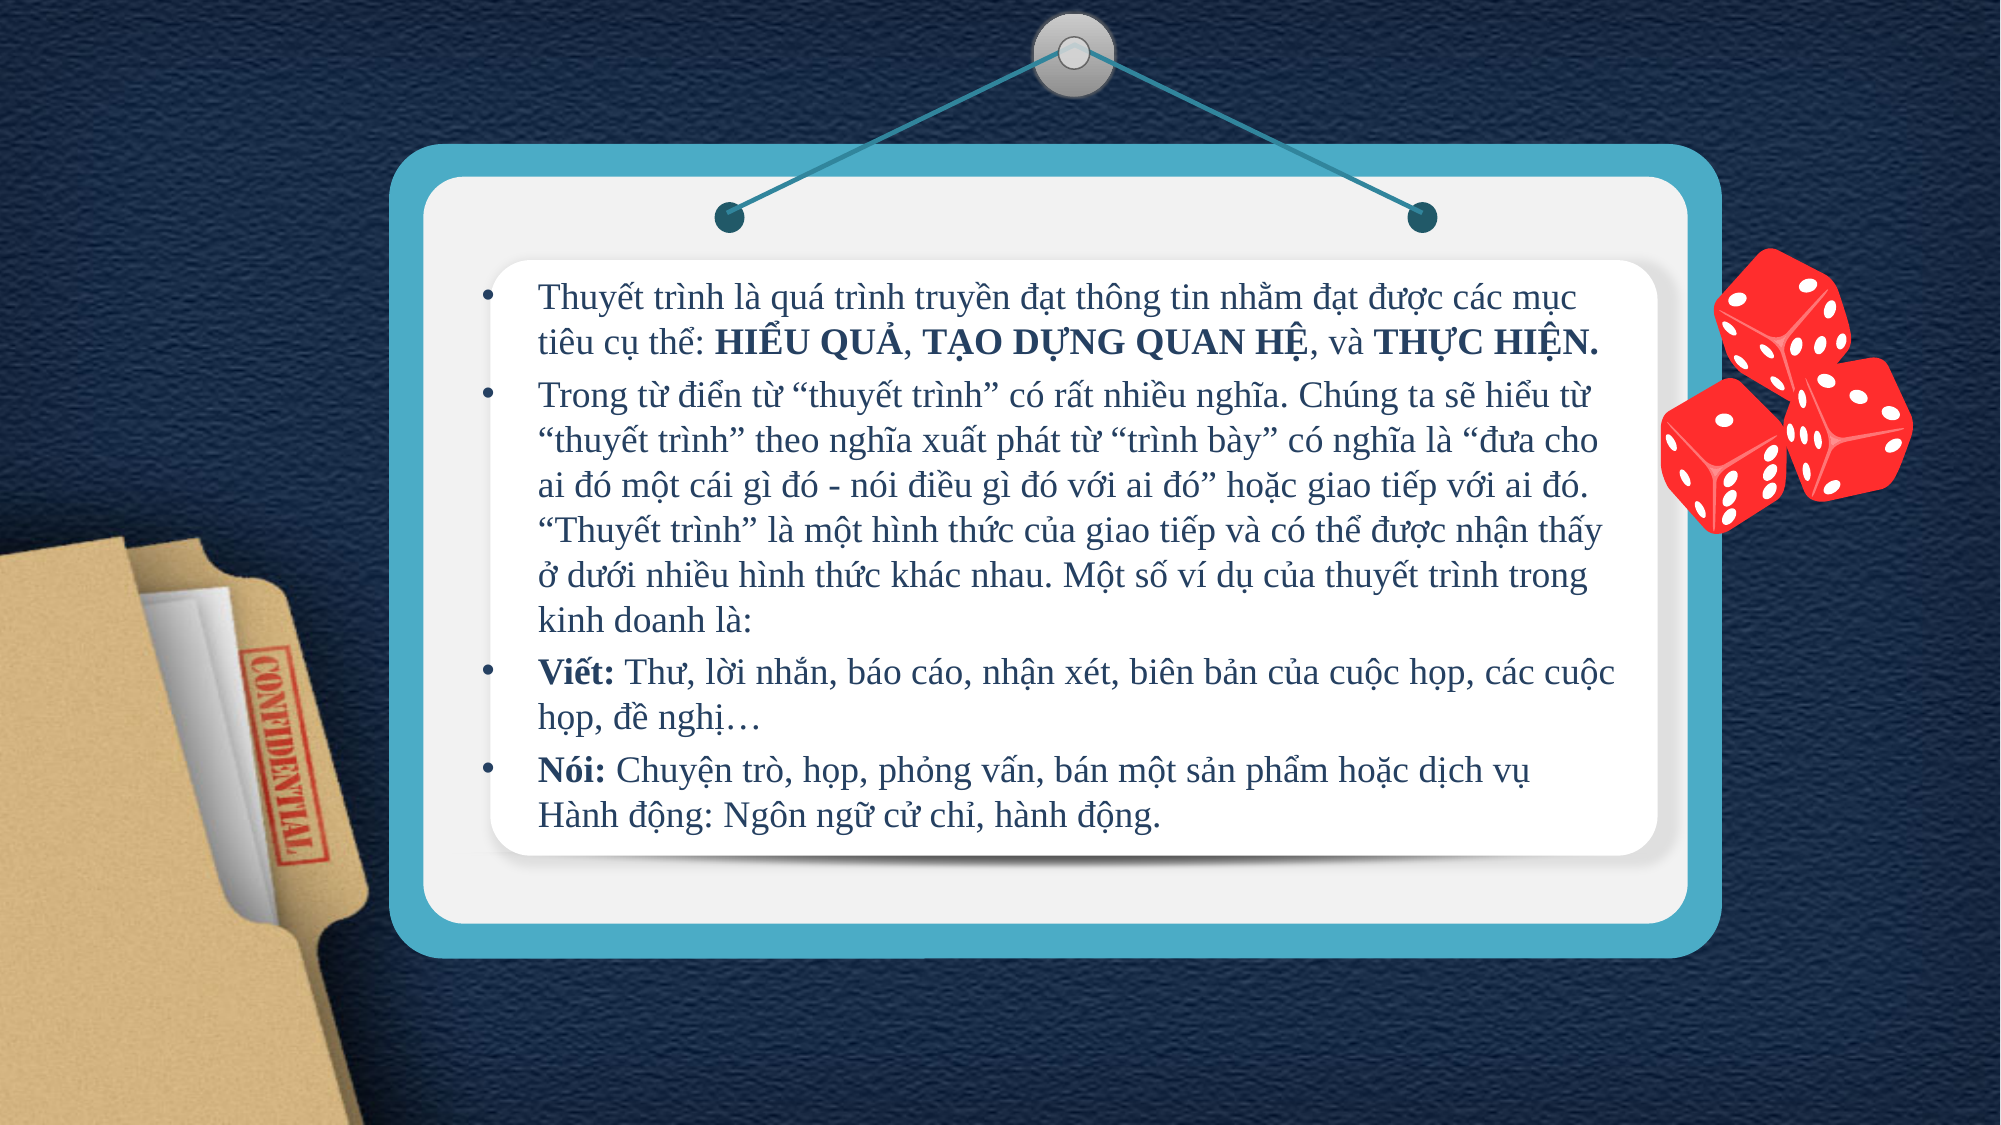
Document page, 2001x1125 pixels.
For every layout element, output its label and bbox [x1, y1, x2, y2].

text_box [1783, 351, 1910, 508]
text_box [1660, 377, 1787, 535]
text_box [388, 13, 1723, 959]
picture [0, 0, 2001, 1125]
text_box [1720, 246, 1847, 376]
